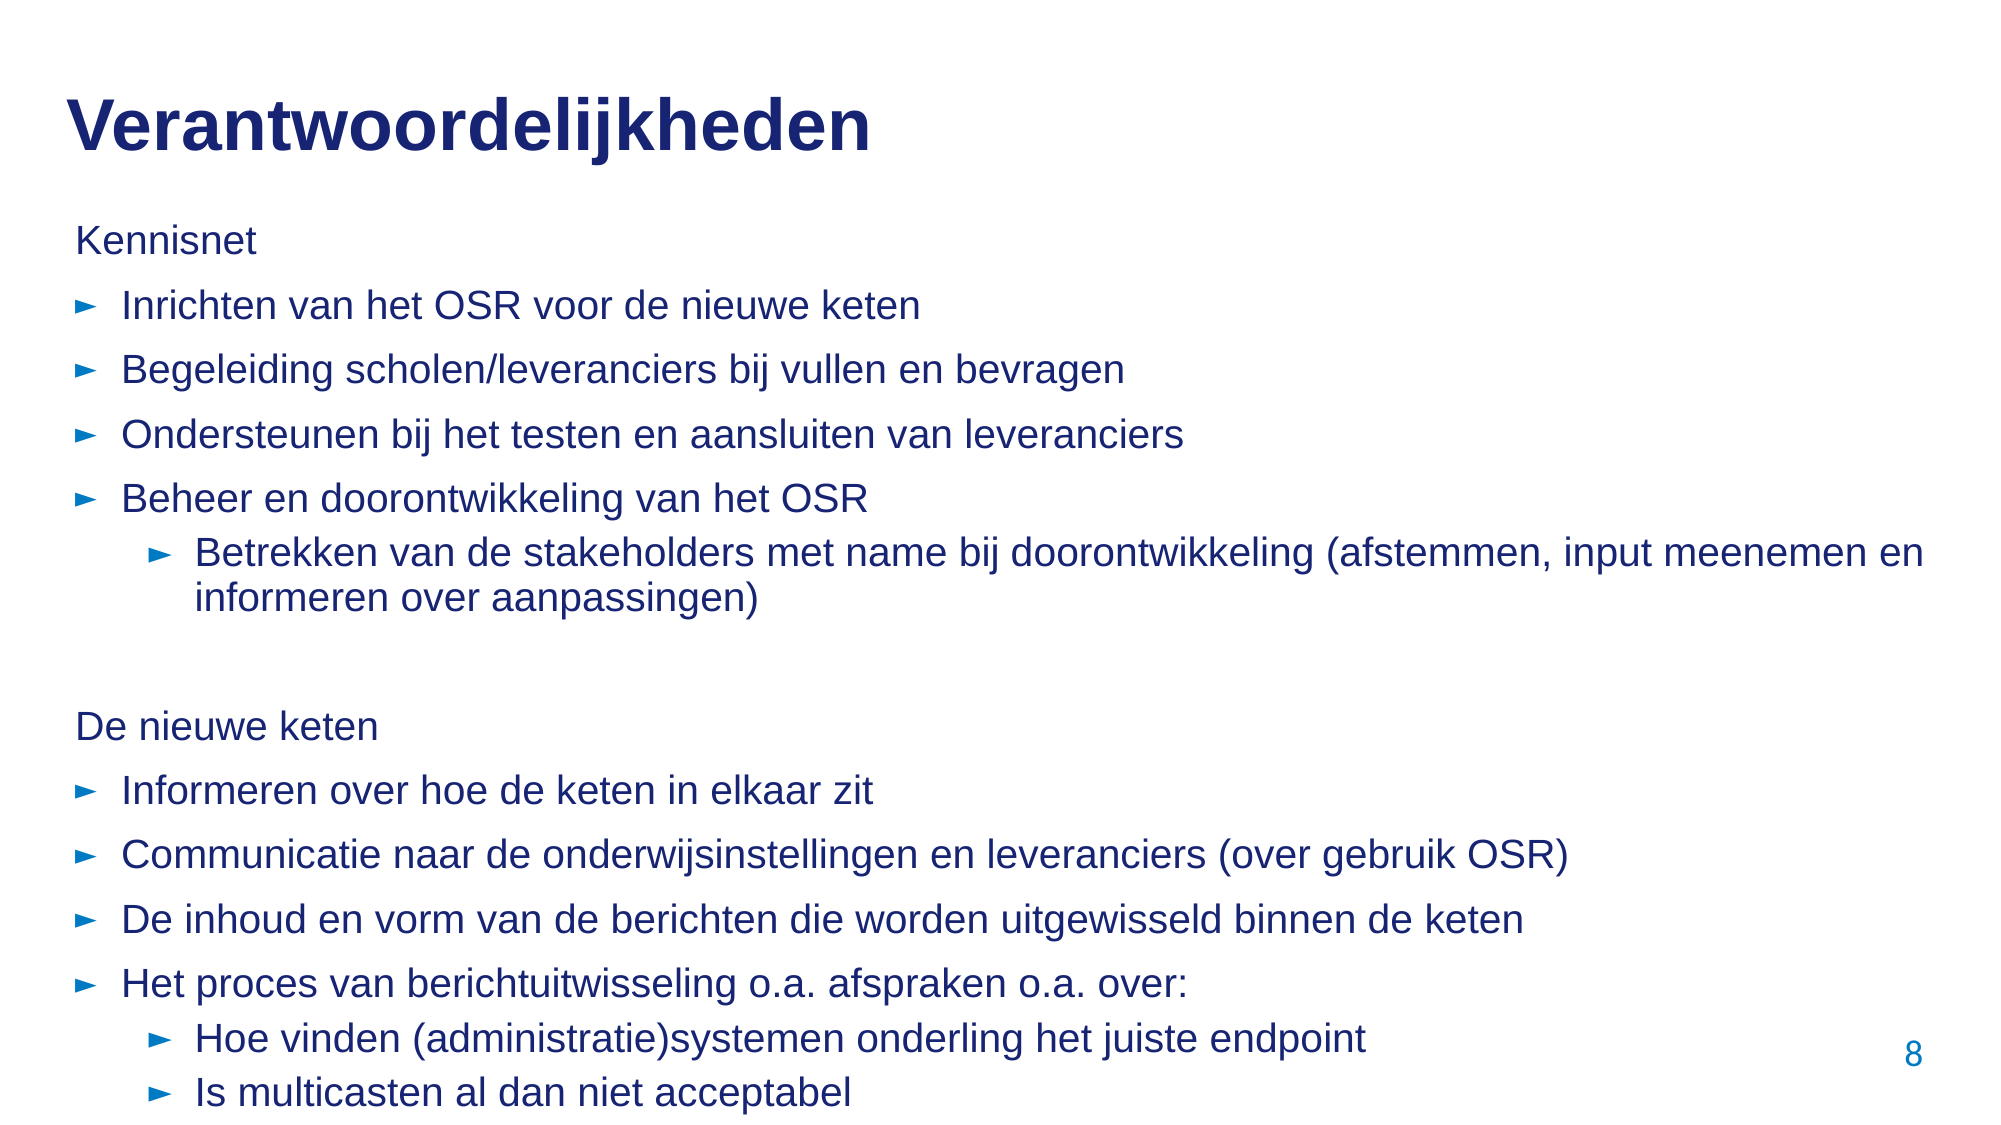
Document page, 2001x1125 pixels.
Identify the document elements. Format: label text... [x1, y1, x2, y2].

list Kennisnet Inrichten van het OSR voor de nieuwe keten Begeleiding scholen/leveranciers bij vullen en bevragen Ondersteunen bij het testen en aansluiten van leveranciers Beheer en doorontwikkeling van het OSR Betrekken van de stakeholders met name bij doorontwikkeling (afstemmen, input meenemen en informeren over aanpassingen) De nieuwe keten Informeren over hoe de keten in elkaar zit Communicatie naar de onderwijsinstellingen en leveranciers (over gebruik OSR) De inhoud en vorm van de berichten die worden uitgewisseld binnen de keten Het proces van berichtuitwisseling o.a. afspraken o.a. over: Hoe vinden (administratie)systemen onderling het juiste endpoint Is multicasten al dan niet acceptabel [60, 211, 1956, 1125]
title Verantwoordelijkheden [51, 79, 1914, 175]
